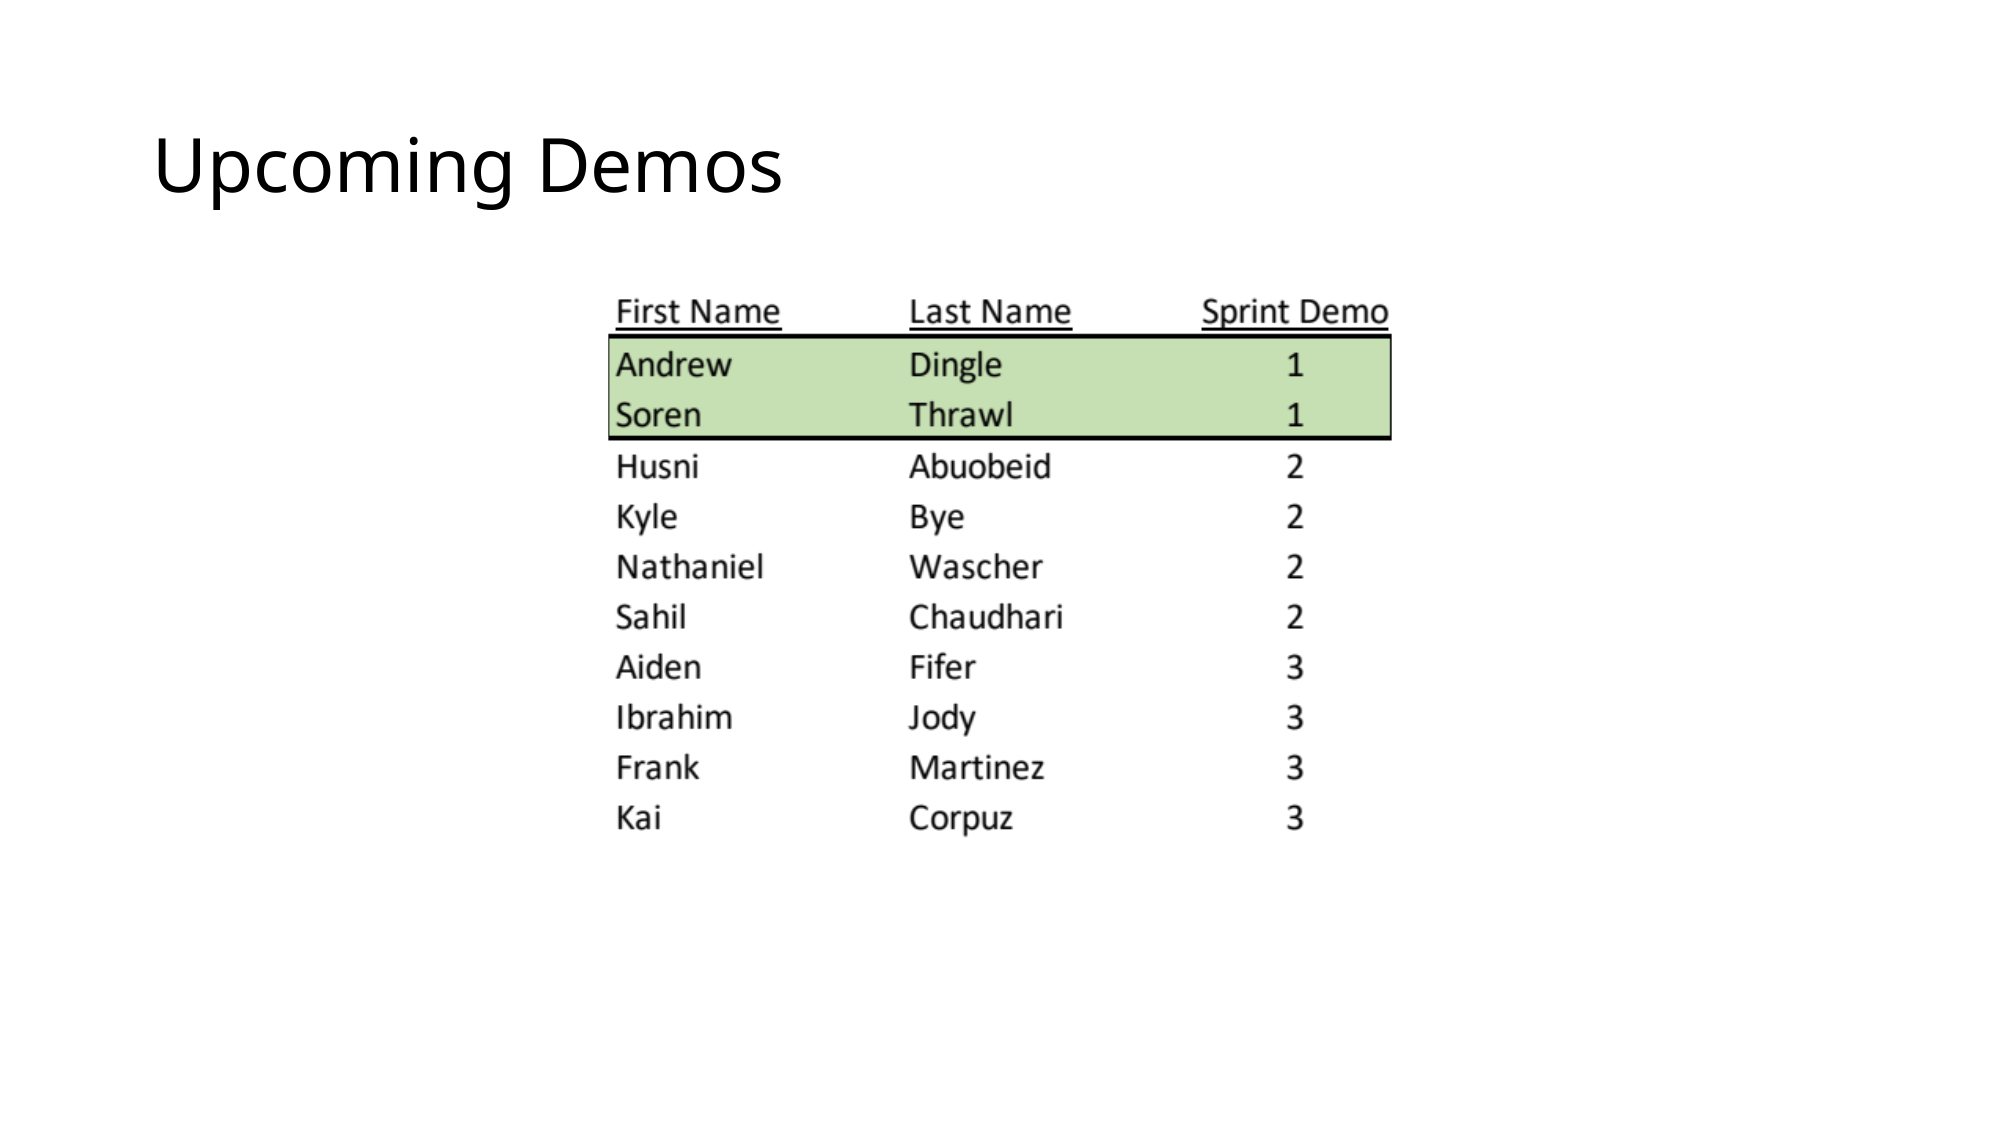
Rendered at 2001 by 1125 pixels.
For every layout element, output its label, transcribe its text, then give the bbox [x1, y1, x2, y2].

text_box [608, 284, 1392, 841]
title Upcoming Demos [137, 59, 1863, 278]
